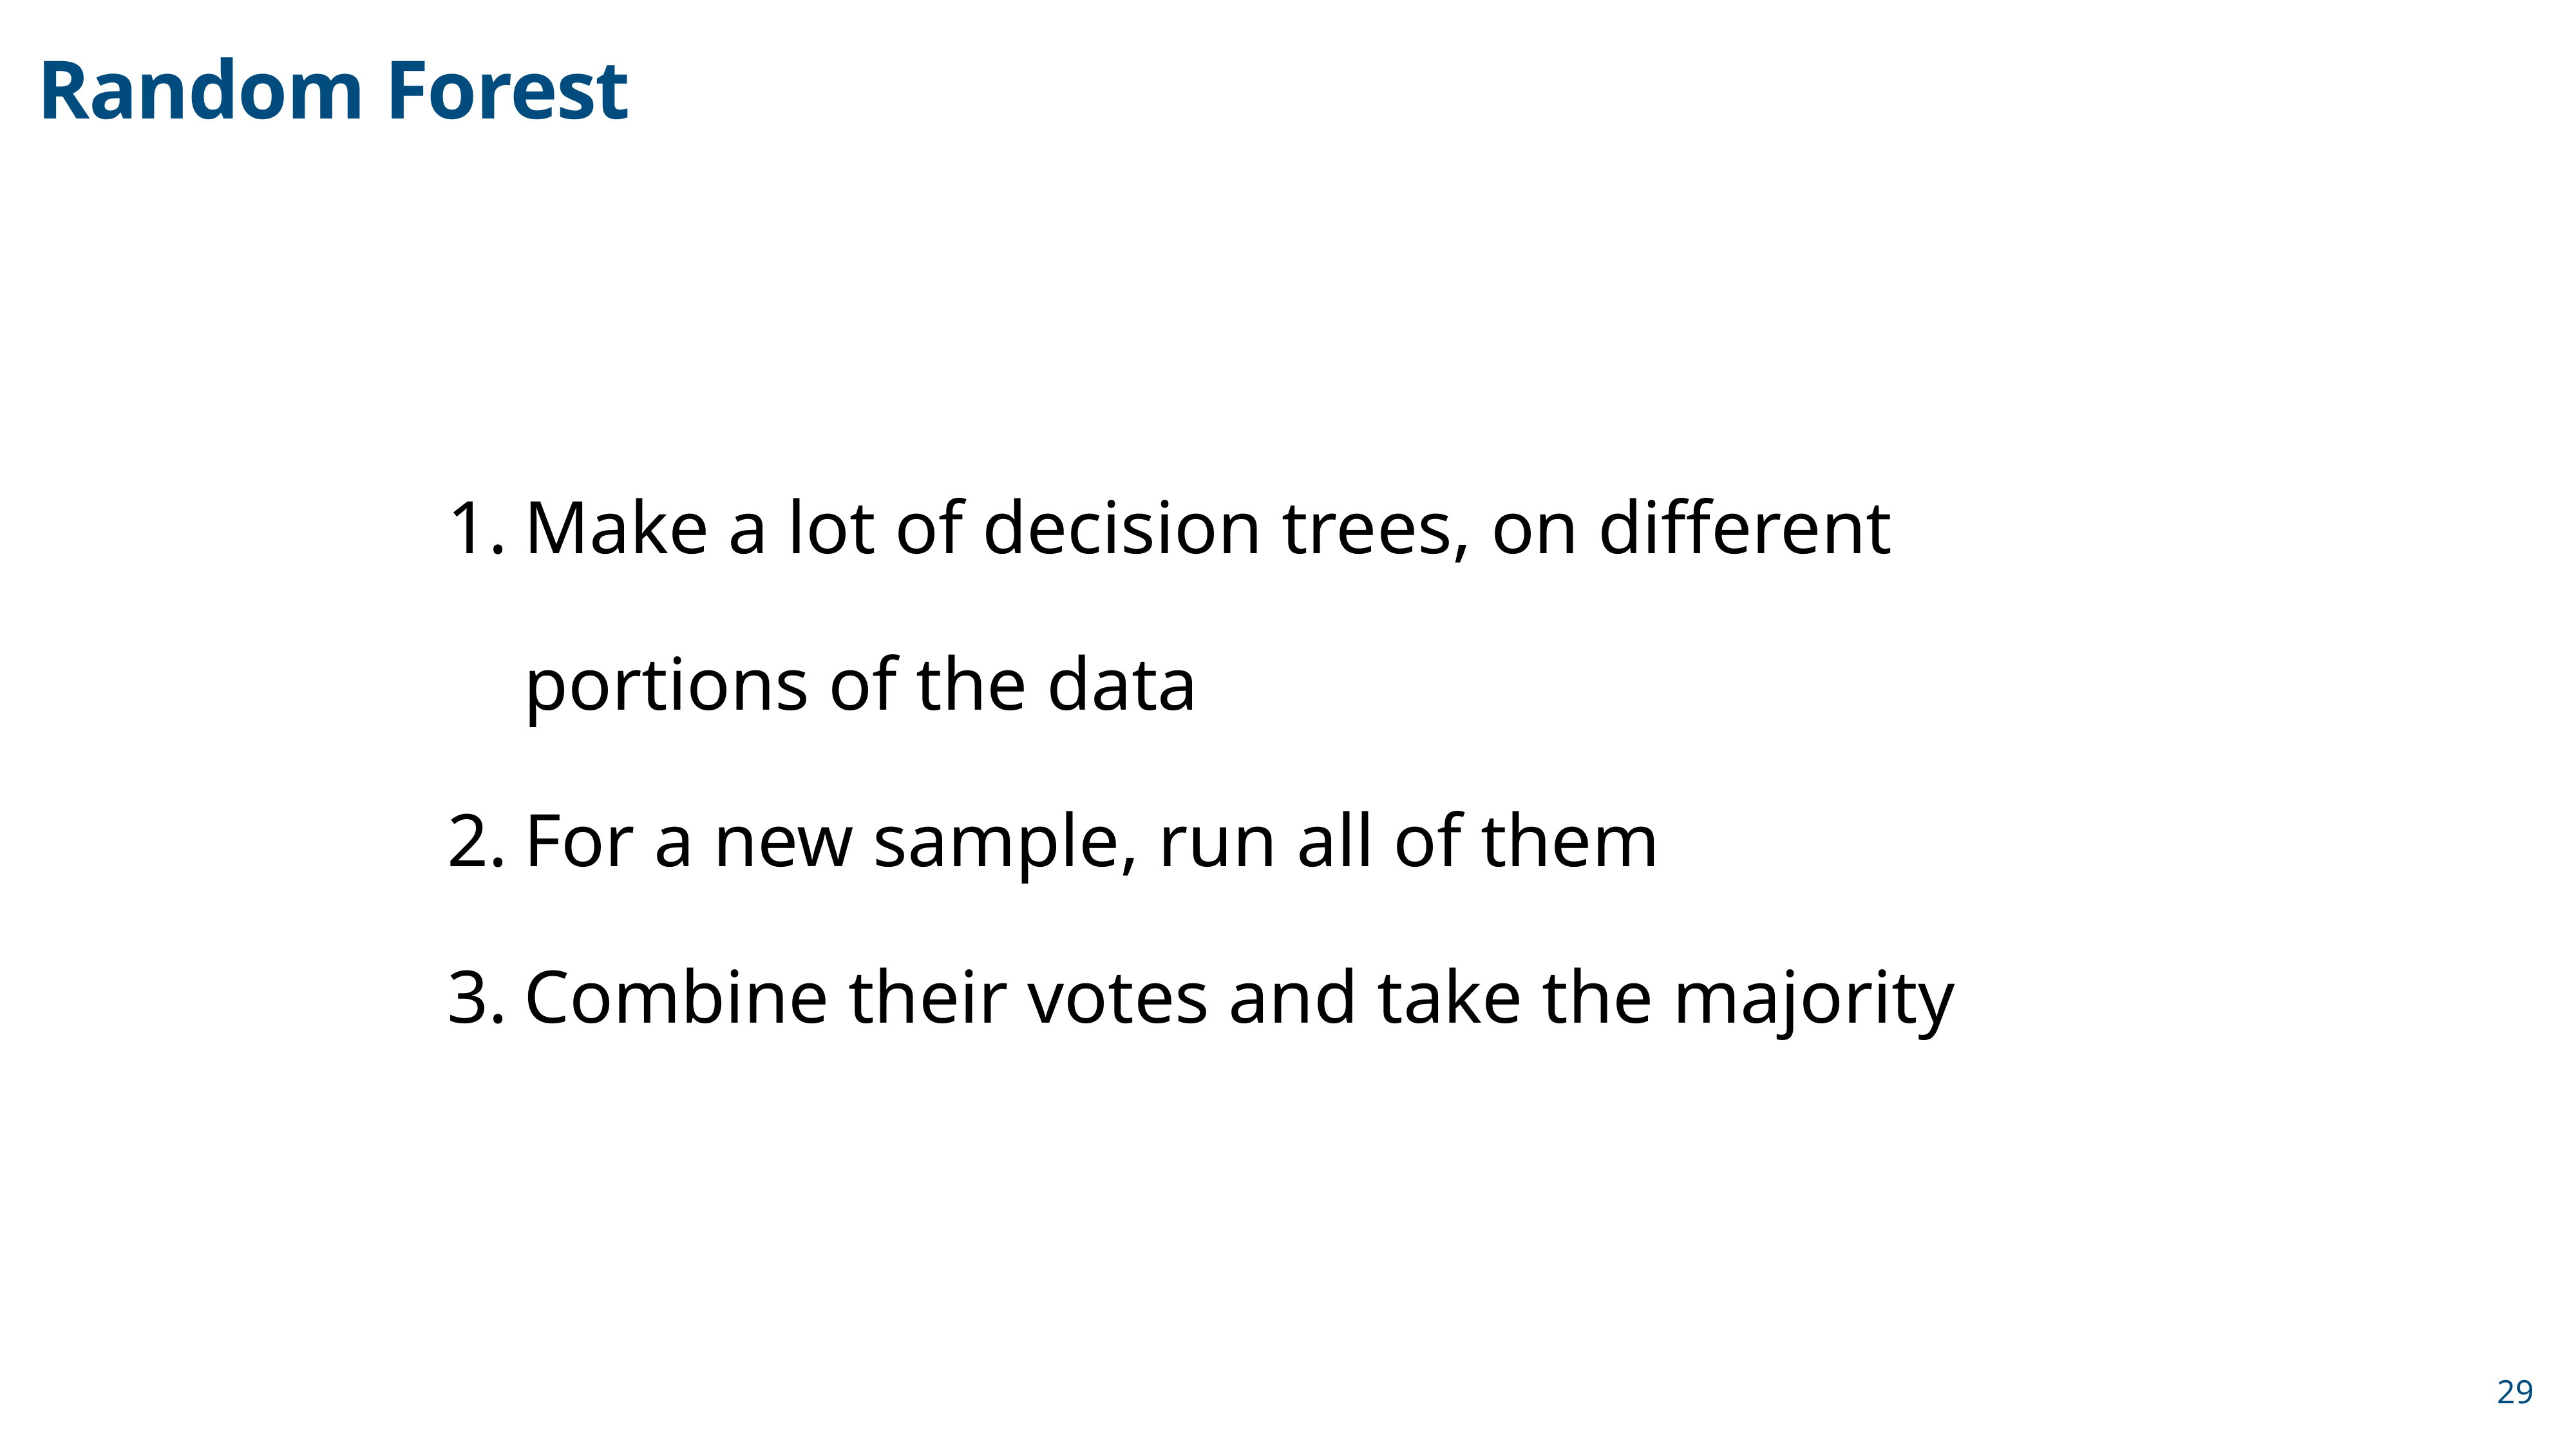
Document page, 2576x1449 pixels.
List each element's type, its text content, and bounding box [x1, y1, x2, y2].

text_box Make a lot of decision trees, on different portions of the data For a new sample, run all of them Combine their votes and take the majority [442, 406, 2134, 1043]
text_box 29 [2405, 1338, 2560, 1449]
text_box Random Forest [32, 32, 650, 155]
